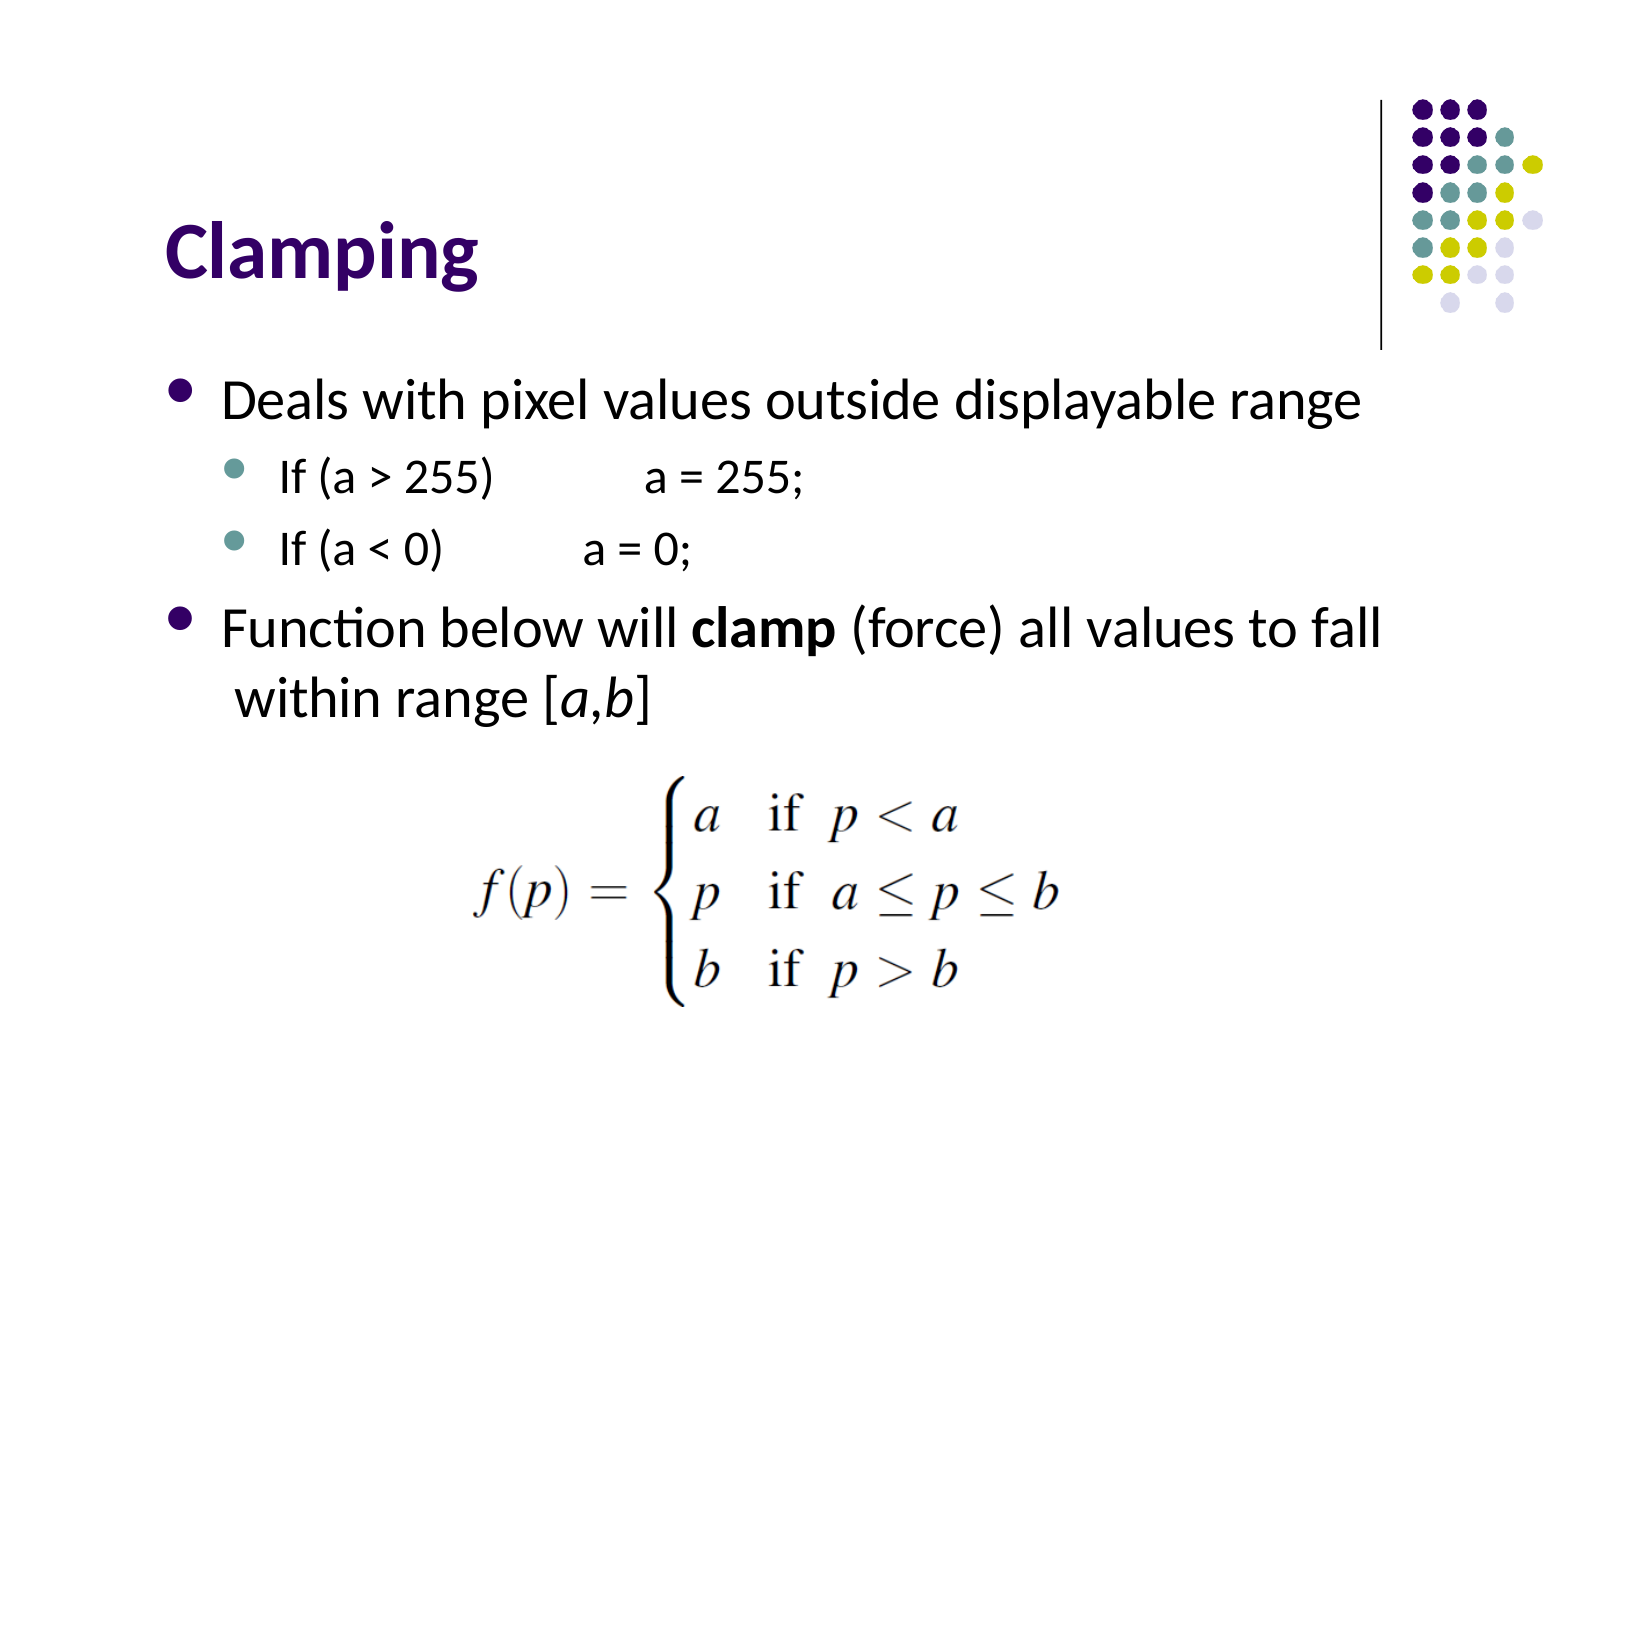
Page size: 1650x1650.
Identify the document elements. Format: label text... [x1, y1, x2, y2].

picture [1467, 182, 1487, 203]
text_box Deals with pixel values outside displayable range If (a > 255) a = 255; If (a < 0) a = 0; Function below will clamp (force) all values to fall within range [a,b] [162, 344, 1396, 729]
picture [1440, 237, 1460, 258]
picture [1495, 210, 1514, 230]
picture [1467, 127, 1487, 147]
picture [1467, 265, 1487, 284]
picture [1412, 182, 1433, 203]
picture [1440, 292, 1460, 313]
picture [1440, 210, 1460, 230]
picture [1522, 155, 1543, 174]
picture [1467, 237, 1487, 258]
picture [1495, 237, 1514, 258]
picture [1412, 155, 1433, 174]
picture [1440, 265, 1460, 284]
picture [1495, 127, 1514, 147]
picture [1495, 155, 1514, 174]
picture [472, 776, 1059, 1008]
picture [1412, 127, 1433, 147]
picture [1412, 99, 1433, 120]
picture [1412, 265, 1433, 284]
picture [1440, 99, 1460, 120]
picture [1522, 210, 1543, 230]
picture [1467, 155, 1487, 174]
picture [1495, 292, 1514, 313]
picture [1495, 182, 1514, 203]
picture [1412, 237, 1433, 258]
picture [1467, 210, 1487, 230]
picture [1467, 99, 1487, 120]
picture [1440, 182, 1460, 203]
picture [1440, 127, 1460, 147]
picture [1412, 210, 1433, 230]
title Clamping [162, 195, 482, 344]
picture [1495, 265, 1514, 284]
picture [1440, 155, 1460, 174]
